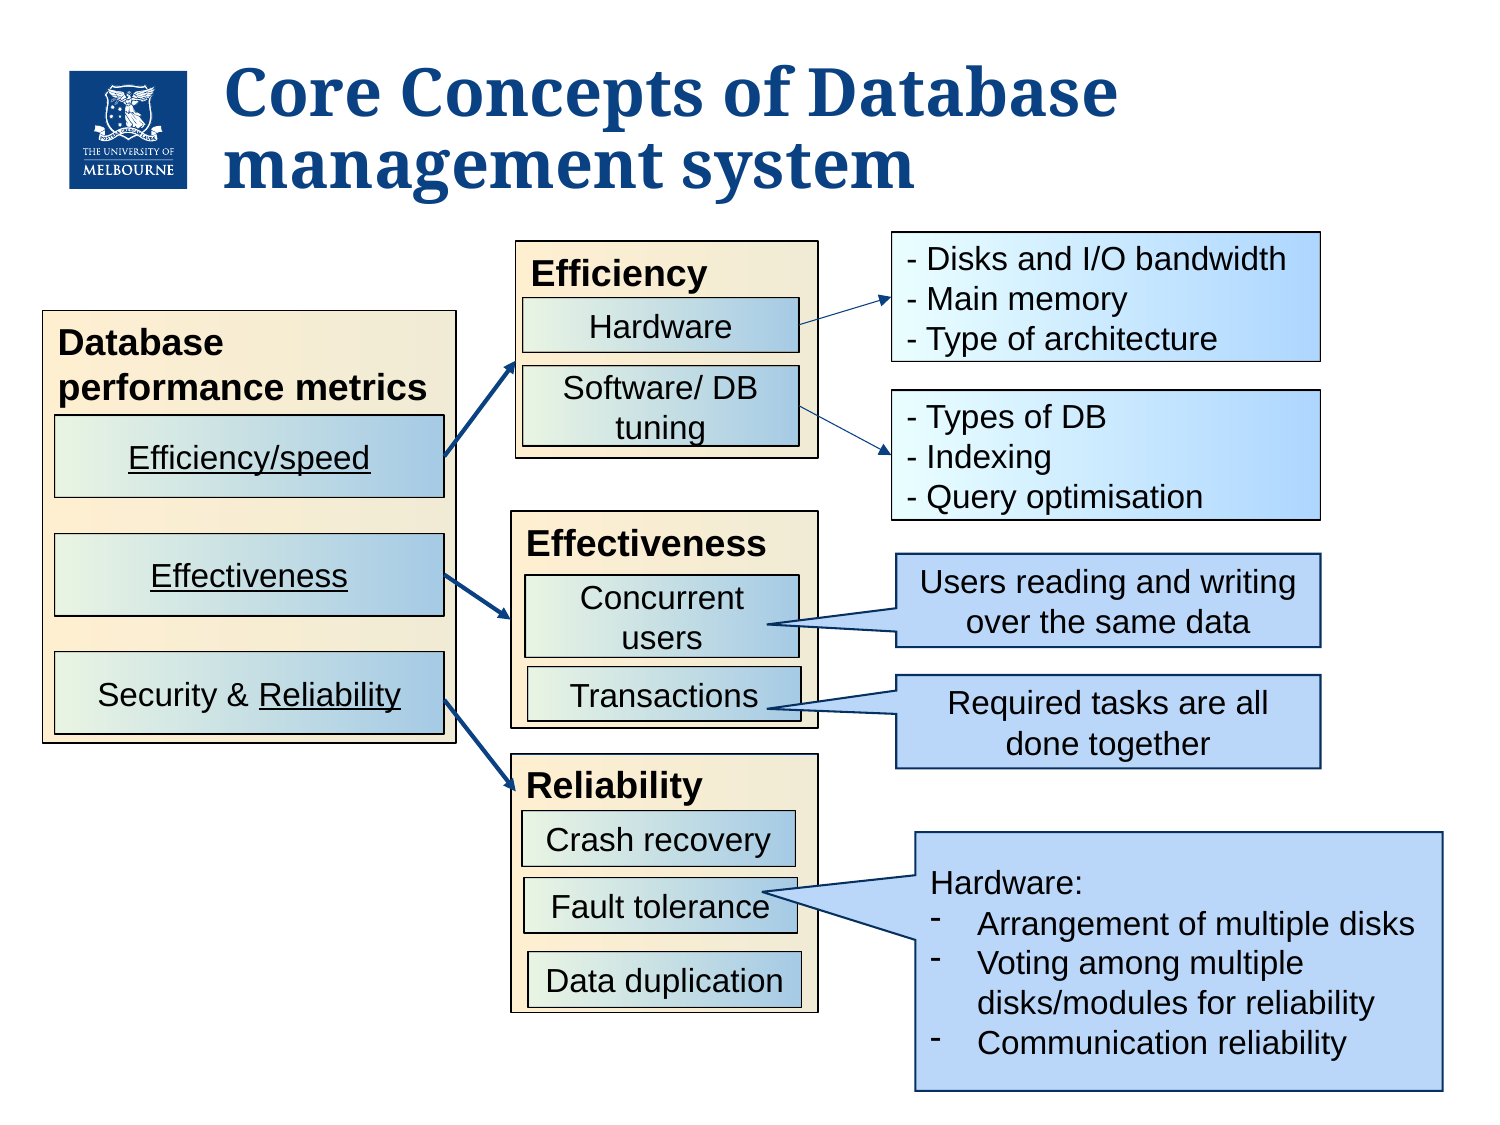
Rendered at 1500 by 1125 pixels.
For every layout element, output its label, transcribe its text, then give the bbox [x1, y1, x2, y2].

text_box Security & Reliability [54, 651, 445, 734]
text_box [444, 360, 516, 457]
text_box - Disks and I/O bandwidth - Main memory - Type of architecture [891, 232, 1321, 362]
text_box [444, 574, 511, 620]
text_box Reliability [510, 753, 818, 1013]
text_box Hardware [522, 297, 799, 353]
text_box Users reading and writing over the same data [766, 552, 1322, 649]
text_box Effectiveness [54, 533, 445, 616]
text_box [798, 405, 892, 456]
text_box Data duplication [528, 951, 802, 1008]
text_box Effectiveness [510, 511, 818, 728]
text_box Software/ DB tuning [522, 365, 799, 446]
text_box Database performance metrics [42, 310, 457, 743]
text_box Hardware: Arrangement of multiple disks Voting among multiple disks/modules for reliability Communication reliability [761, 831, 1444, 1092]
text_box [798, 296, 892, 325]
text_box Efficiency [515, 241, 818, 458]
text_box Crash recovery [521, 810, 796, 867]
text_box - Types of DB - Indexing - Query optimisation [891, 390, 1321, 520]
title Core Concepts of Database management system [208, 64, 1443, 211]
text_box Fault tolerance [523, 877, 798, 934]
text_box Concurrent users [525, 574, 799, 658]
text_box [444, 699, 516, 792]
text_box Required tasks are all done together [766, 673, 1322, 770]
text_box Efficiency/speed [54, 415, 445, 498]
text_box Transactions [527, 666, 802, 722]
